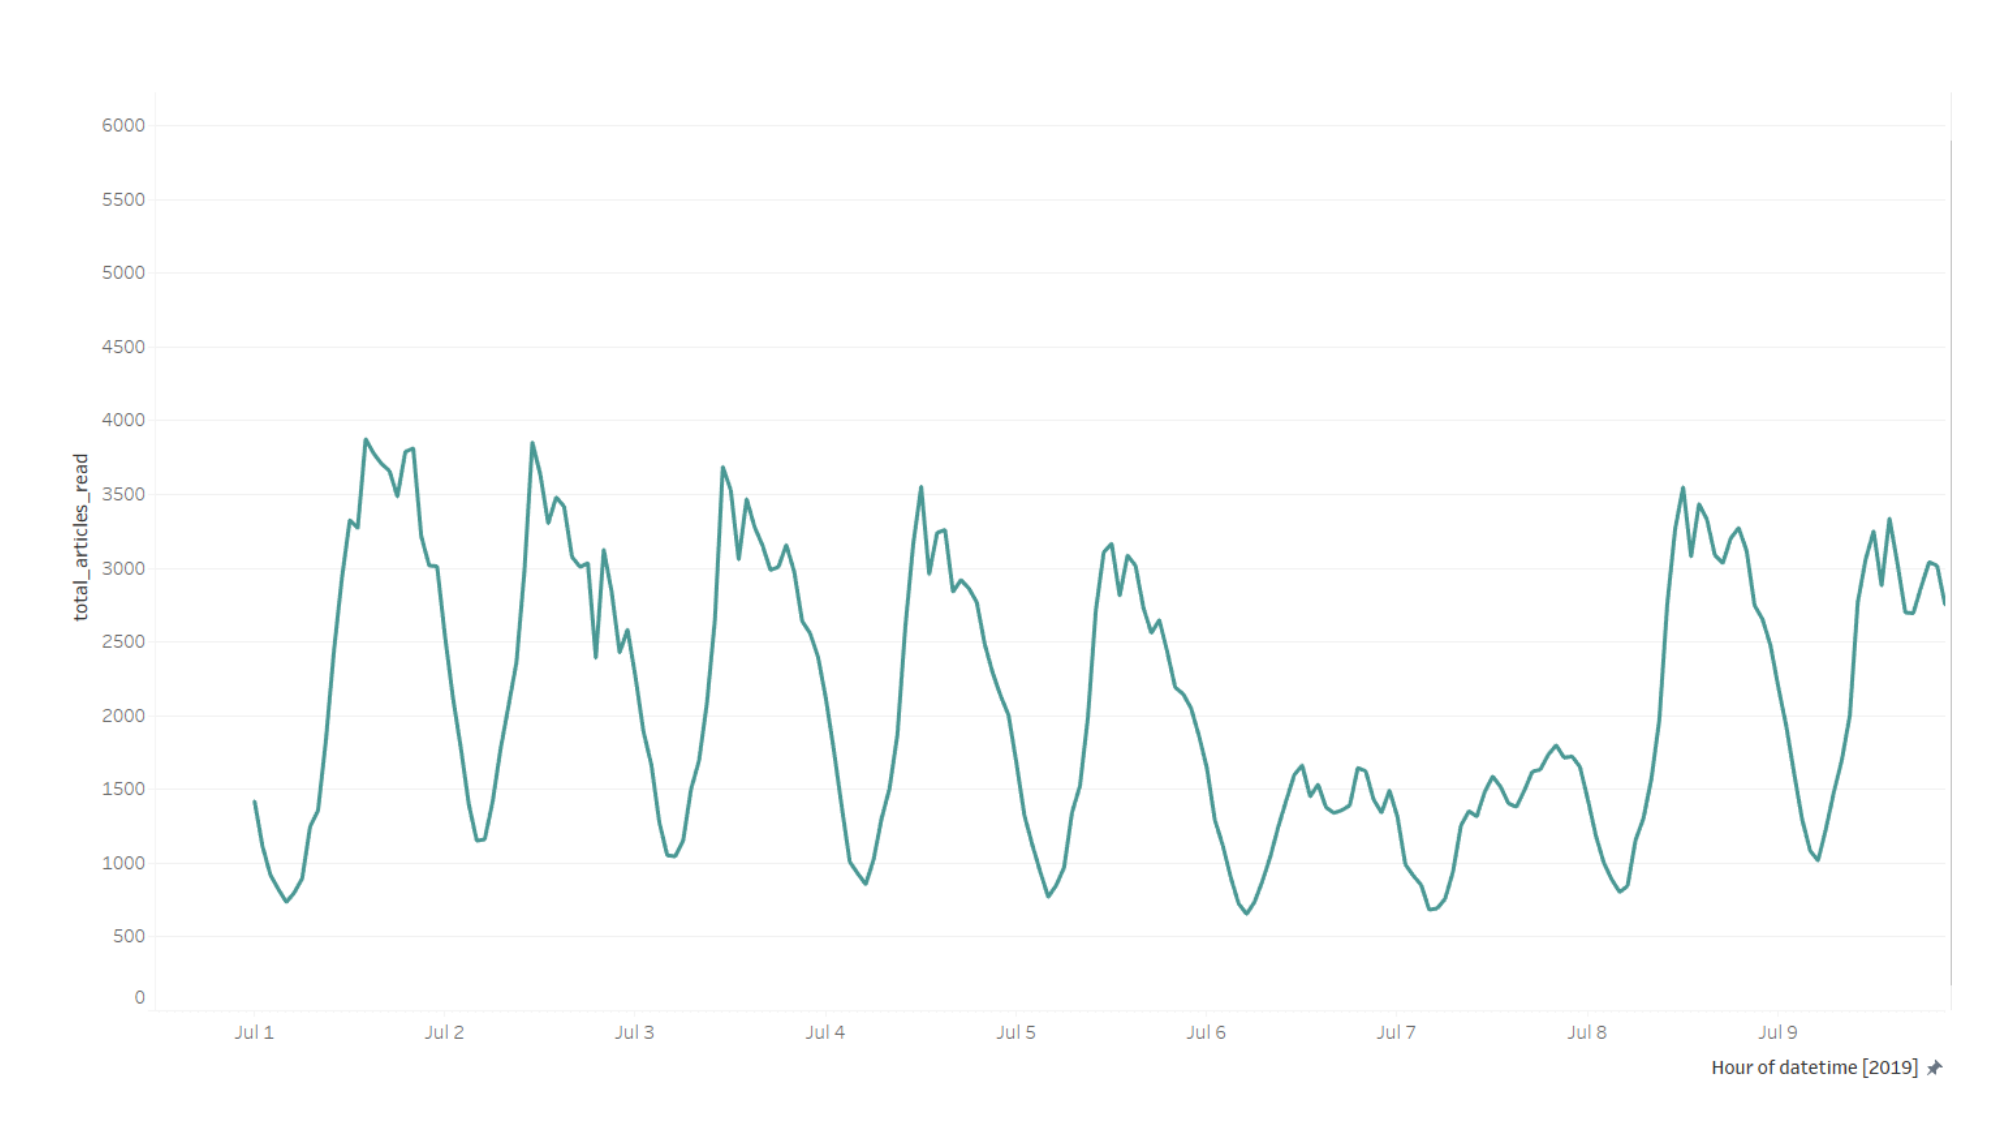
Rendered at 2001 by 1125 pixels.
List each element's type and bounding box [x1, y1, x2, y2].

picture [47, 88, 1952, 1095]
